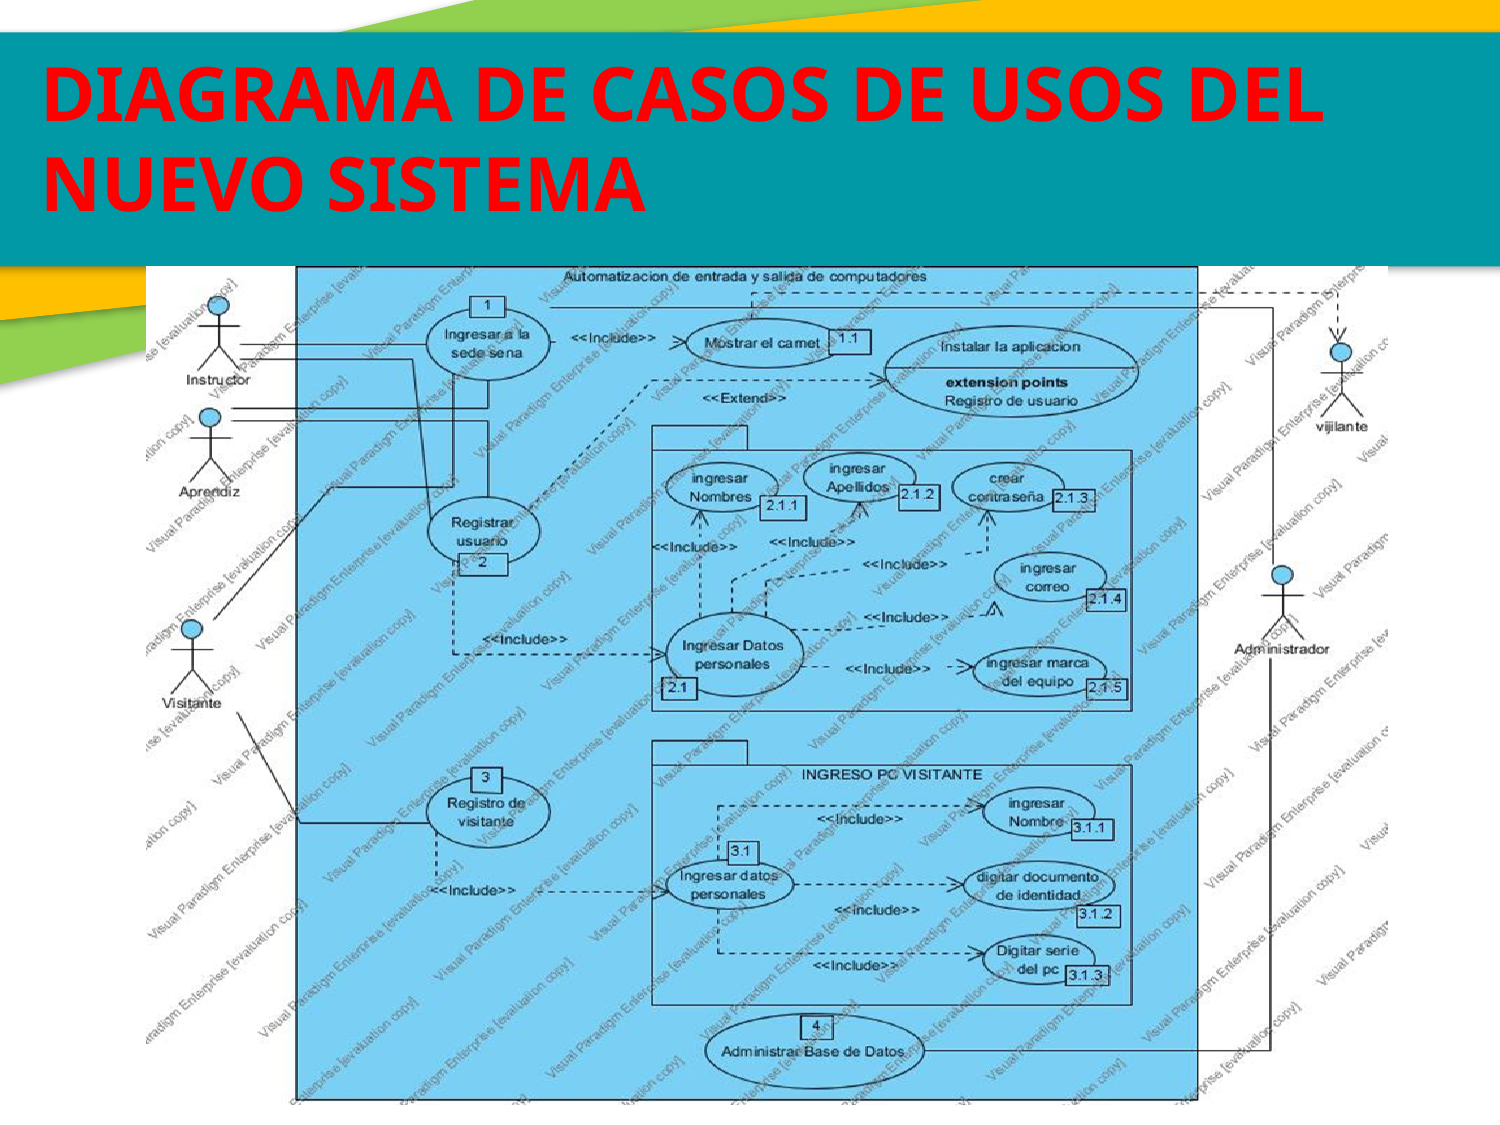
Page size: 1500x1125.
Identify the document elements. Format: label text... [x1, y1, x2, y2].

text_box Diagrama De Casos De Usos Del Nuevo Sistema [25, 60, 1500, 214]
picture [146, 265, 1389, 1105]
text_box [77, 92, 1291, 286]
